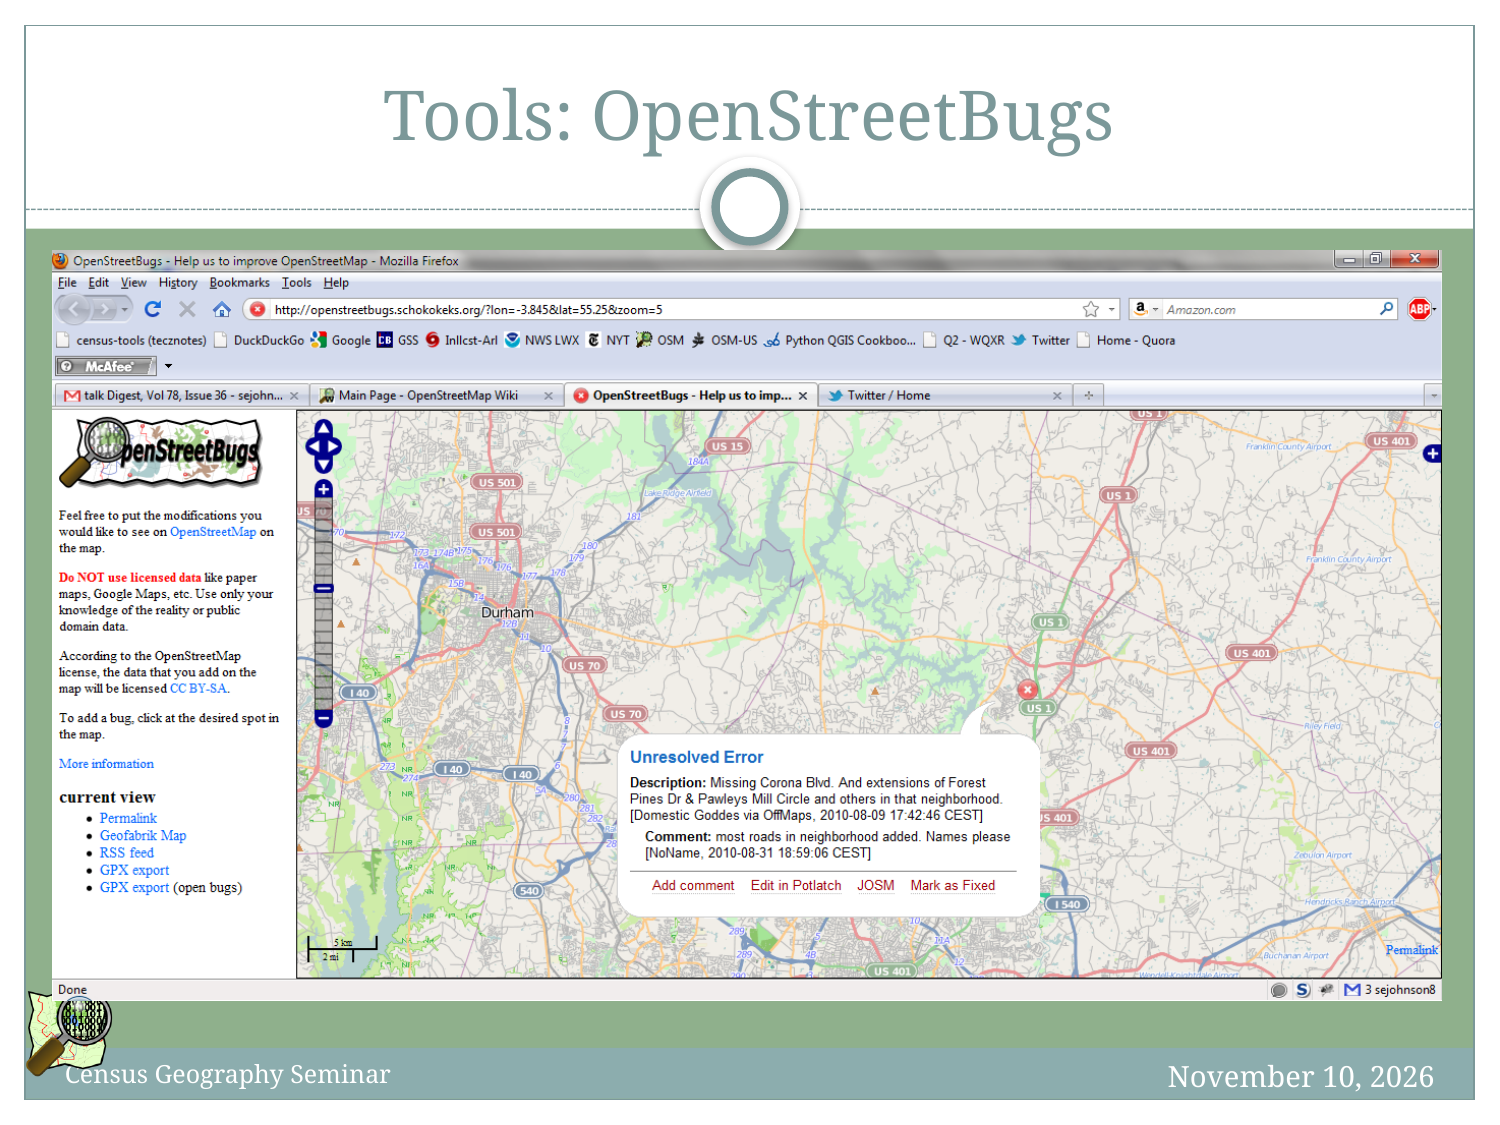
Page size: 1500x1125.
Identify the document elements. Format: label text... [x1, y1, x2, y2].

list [52, 250, 1442, 1001]
title Tools: OpenStreetBugs [49, 37, 1450, 163]
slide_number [950, 1050, 1450, 1111]
footer Census Geography Seminar [50, 1051, 638, 1112]
picture [24, 987, 114, 1077]
